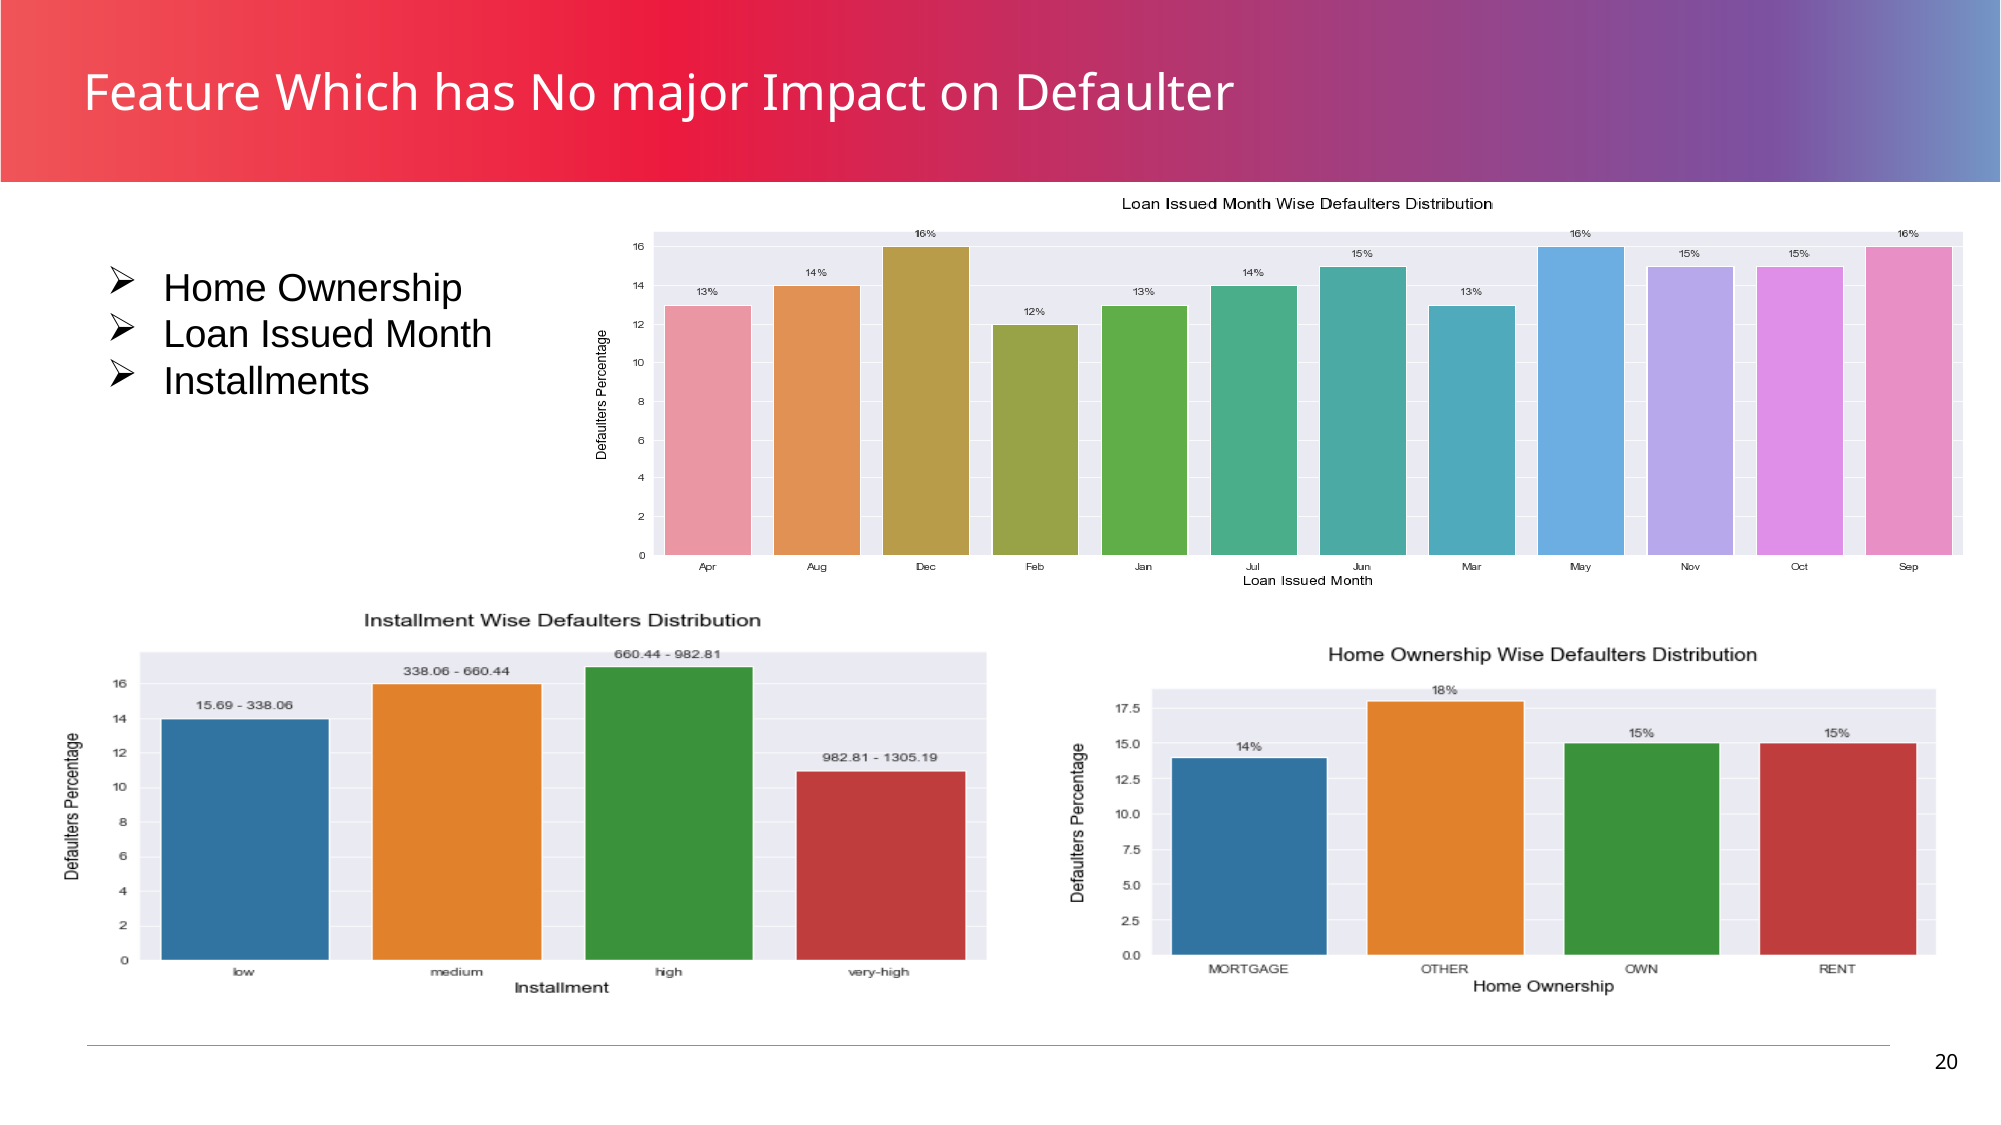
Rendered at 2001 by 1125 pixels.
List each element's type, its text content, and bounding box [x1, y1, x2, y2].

picture [1060, 639, 1946, 1021]
slide_number 20 [1853, 1019, 1974, 1106]
text_box Home Ownership Loan Issued Month Installments [92, 255, 552, 410]
picture [54, 190, 1971, 1021]
picture [2, 0, 1999, 182]
title Feature Which has No major Impact on Defaulter [68, 27, 1930, 154]
